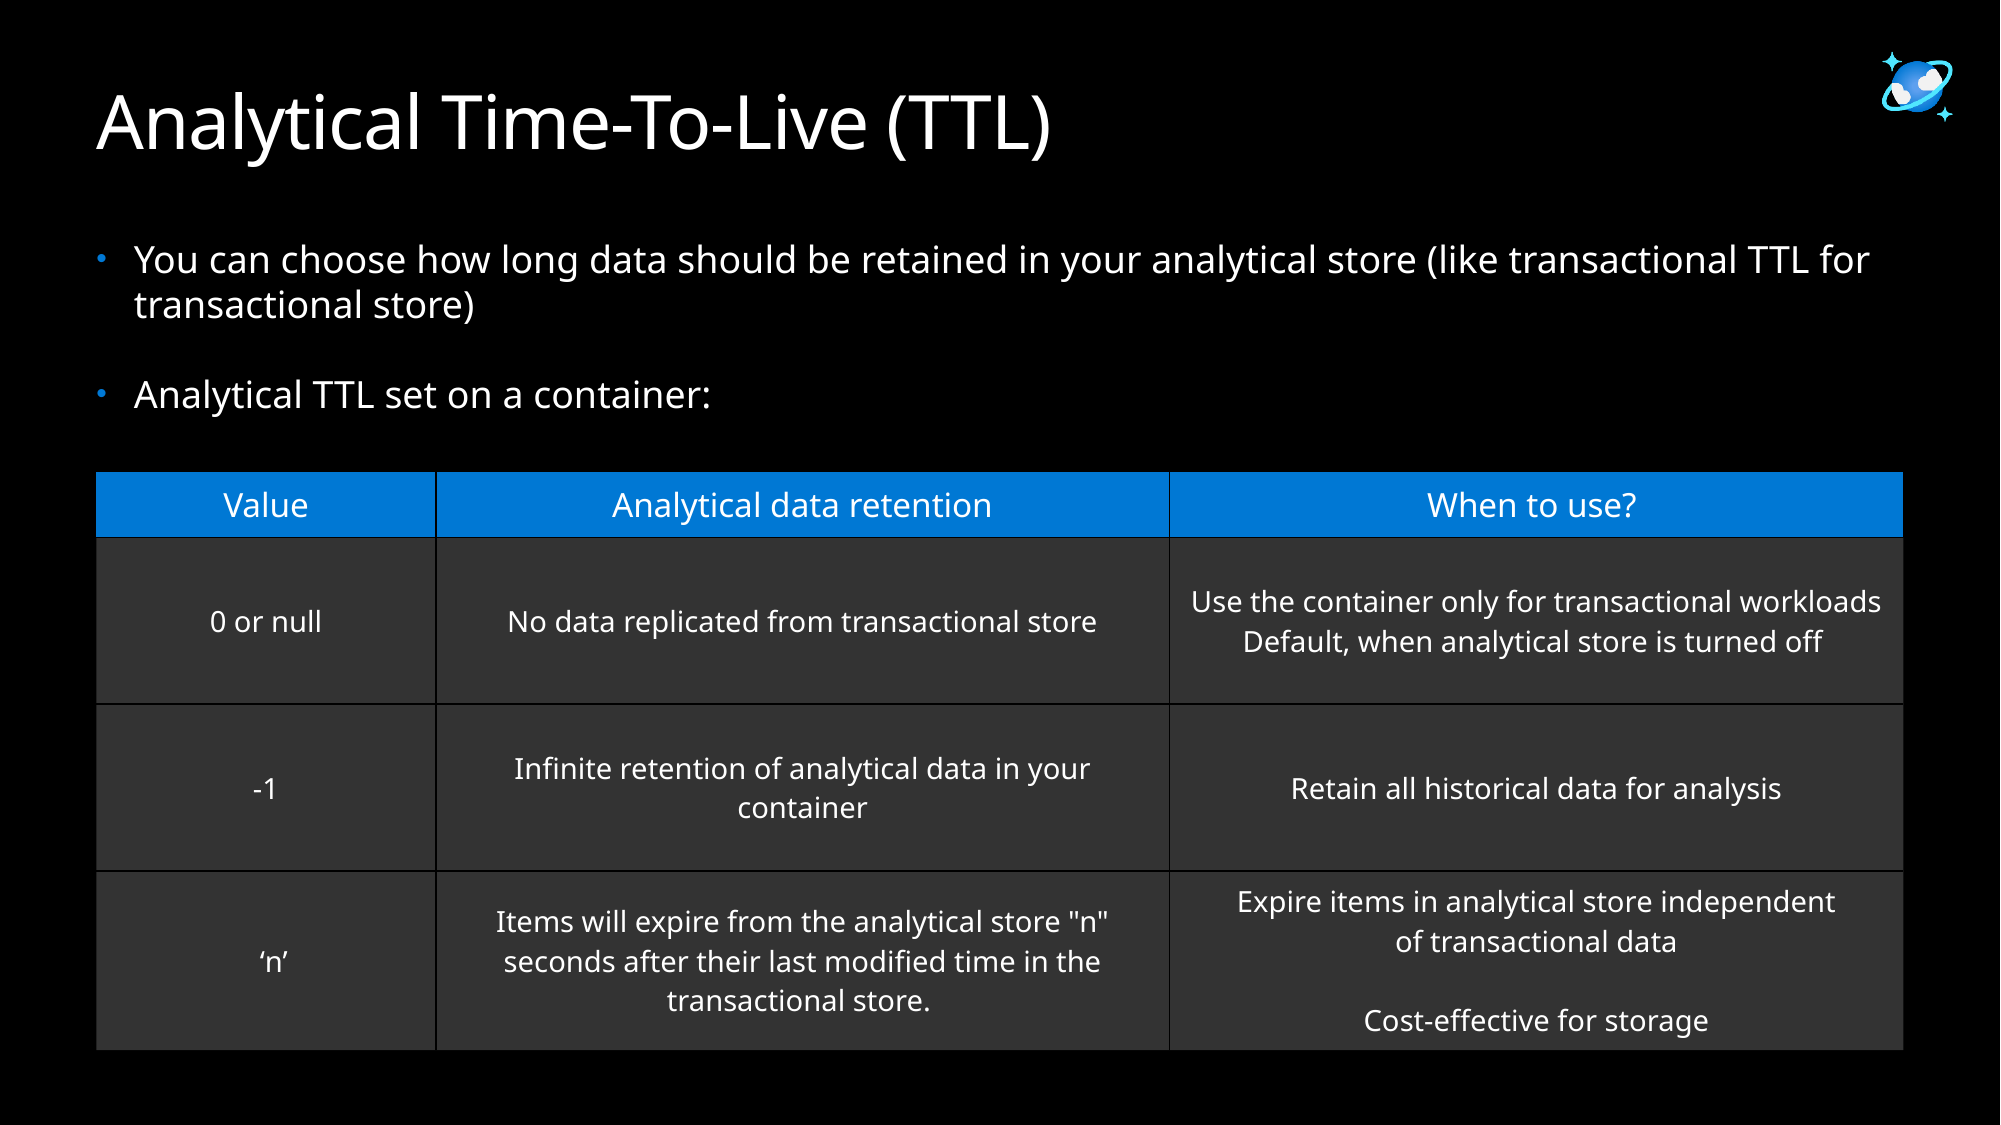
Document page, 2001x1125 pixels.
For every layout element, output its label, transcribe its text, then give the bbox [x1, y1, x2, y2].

table_cell ‘n’ [96, 872, 435, 1050]
text_box You can choose how long data should be retained in your analytical store (like transactional TTL for transactional store) Analytical TTL set on a container: [96, 235, 2000, 1020]
table_cell -1 [96, 705, 435, 870]
title Analytical Time-To-Live (TTL) [96, 75, 1904, 166]
table_cell Expire items in analytical store independent of transactional data Cost-effective for storage [1170, 872, 1903, 1050]
table_header Analytical data retention [437, 472, 1169, 537]
table_cell 0 or null [96, 538, 435, 703]
table_header When to use? [1170, 472, 1903, 537]
table_cell Infinite retention of analytical data in your container [437, 705, 1169, 870]
table_cell No data replicated from transactional store [437, 538, 1169, 703]
table_cell Items will expire from the analytical store "n" seconds after their last modified time in the transactional store. [437, 872, 1169, 1050]
table_header Value [96, 472, 435, 537]
table_cell Retain all historical data for analysis [1170, 705, 1903, 870]
picture [1857, 48, 1977, 124]
table_cell Use the container only for transactional workloads Default, when analytical store is turned off [1170, 538, 1903, 703]
